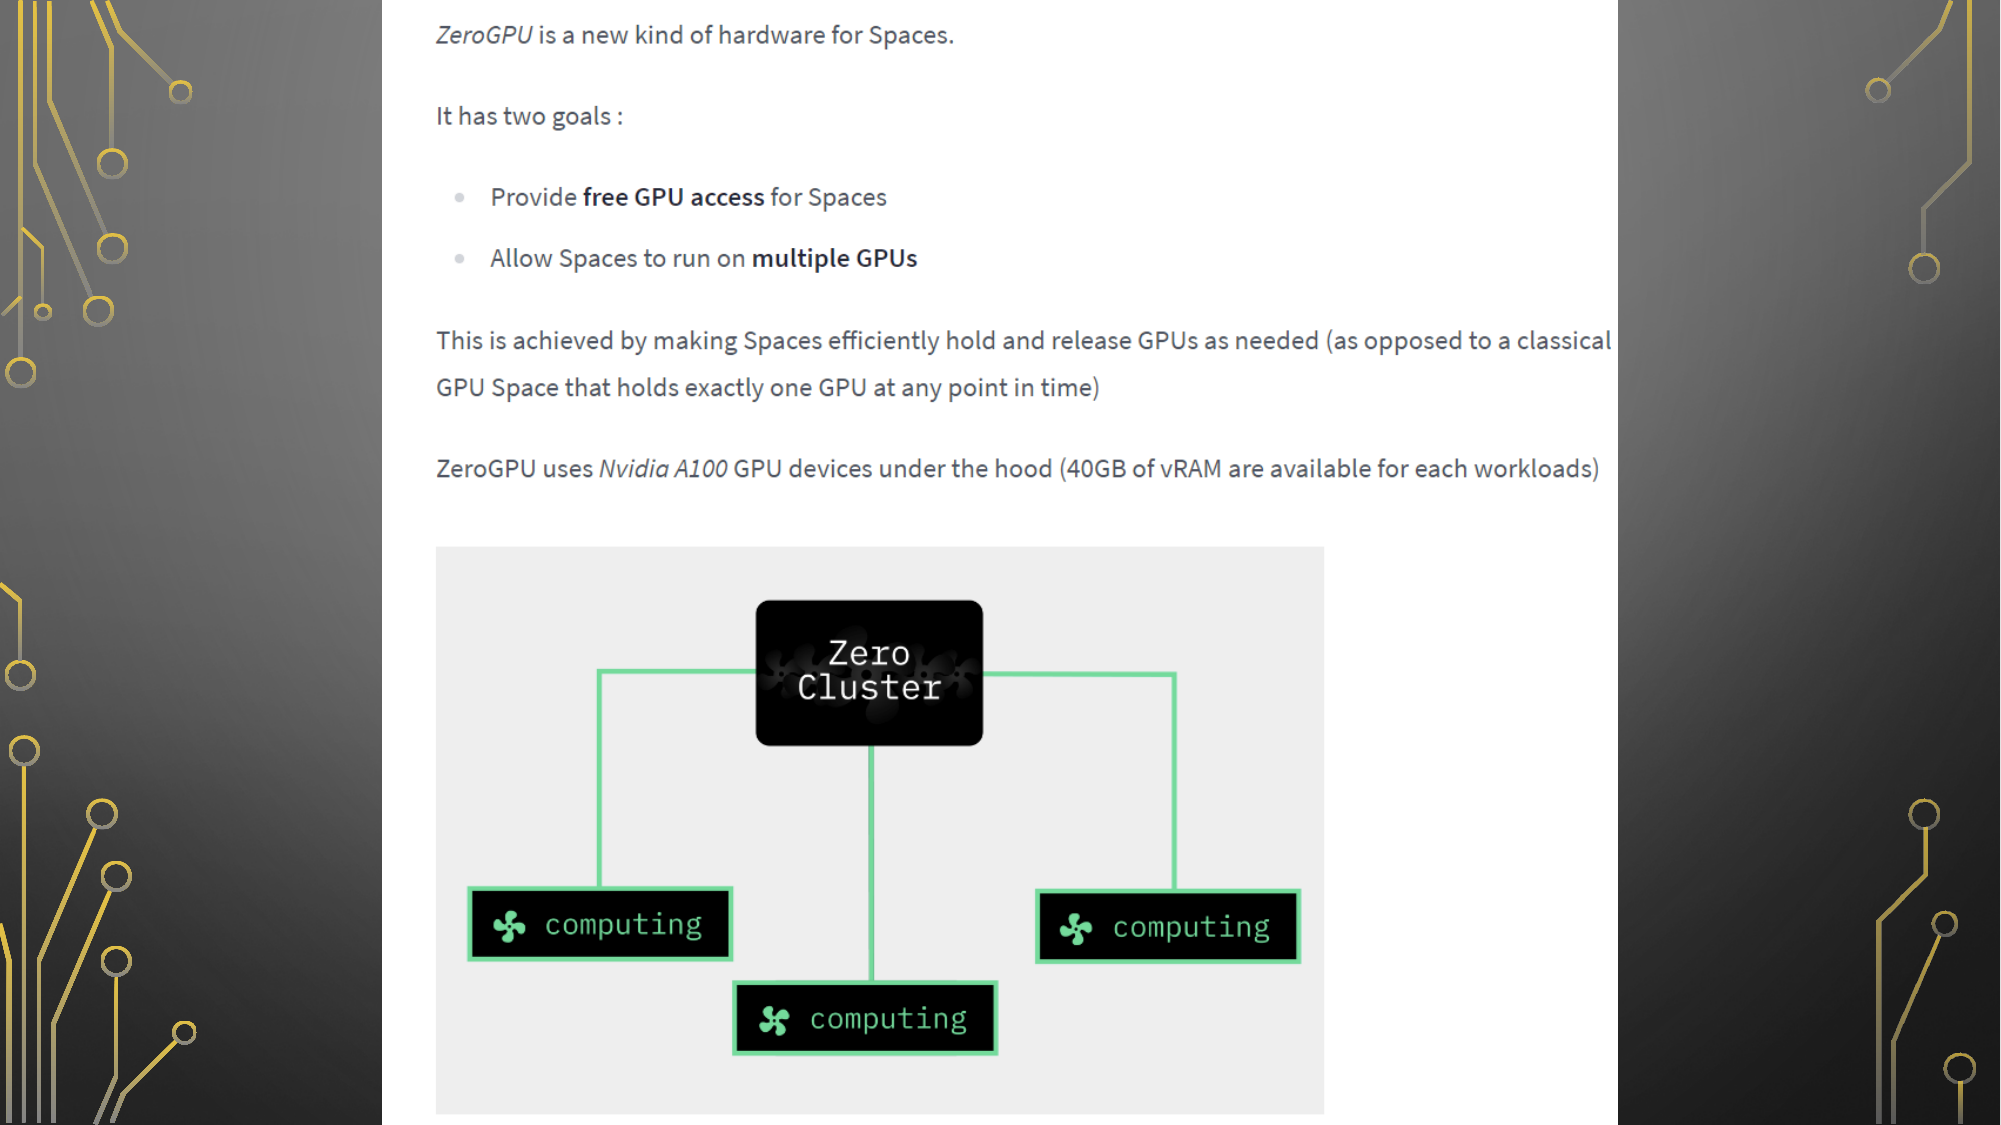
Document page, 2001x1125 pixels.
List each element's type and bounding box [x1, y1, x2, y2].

picture [382, 0, 1618, 1125]
